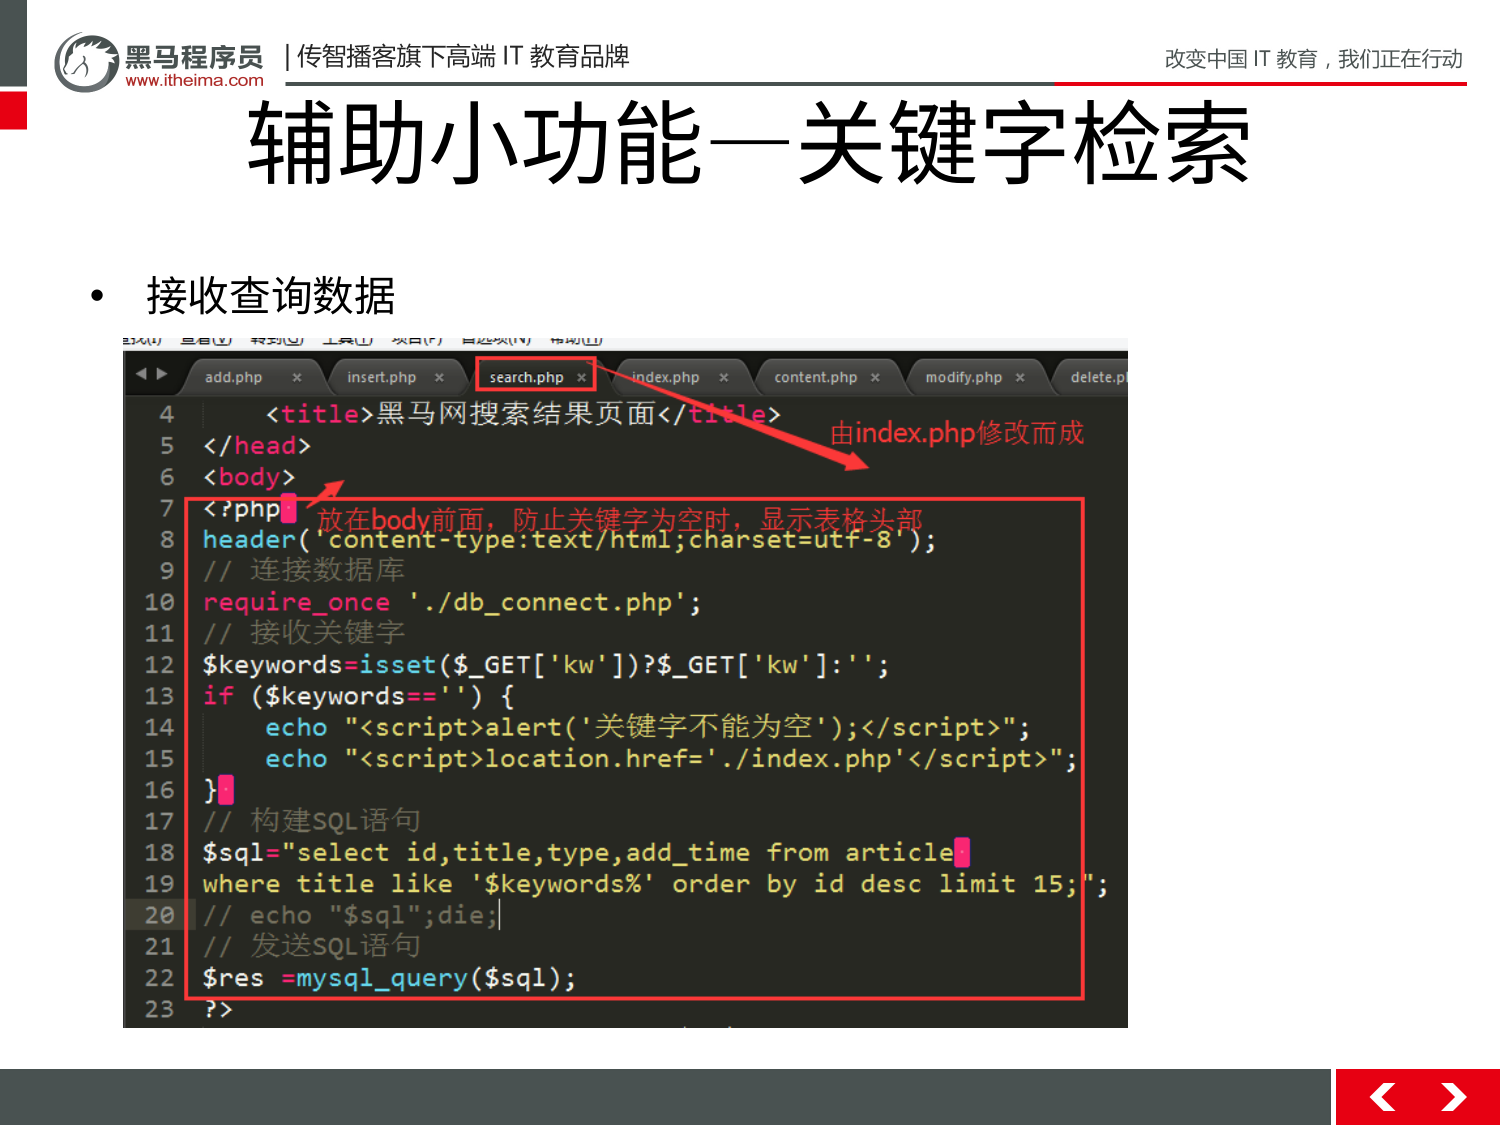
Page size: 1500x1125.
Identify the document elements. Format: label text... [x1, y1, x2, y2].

title 辅助小功能—关键字检索 [75, 78, 1425, 262]
picture [0, 0, 1500, 1125]
list 接收查询数据 [75, 262, 1425, 1005]
